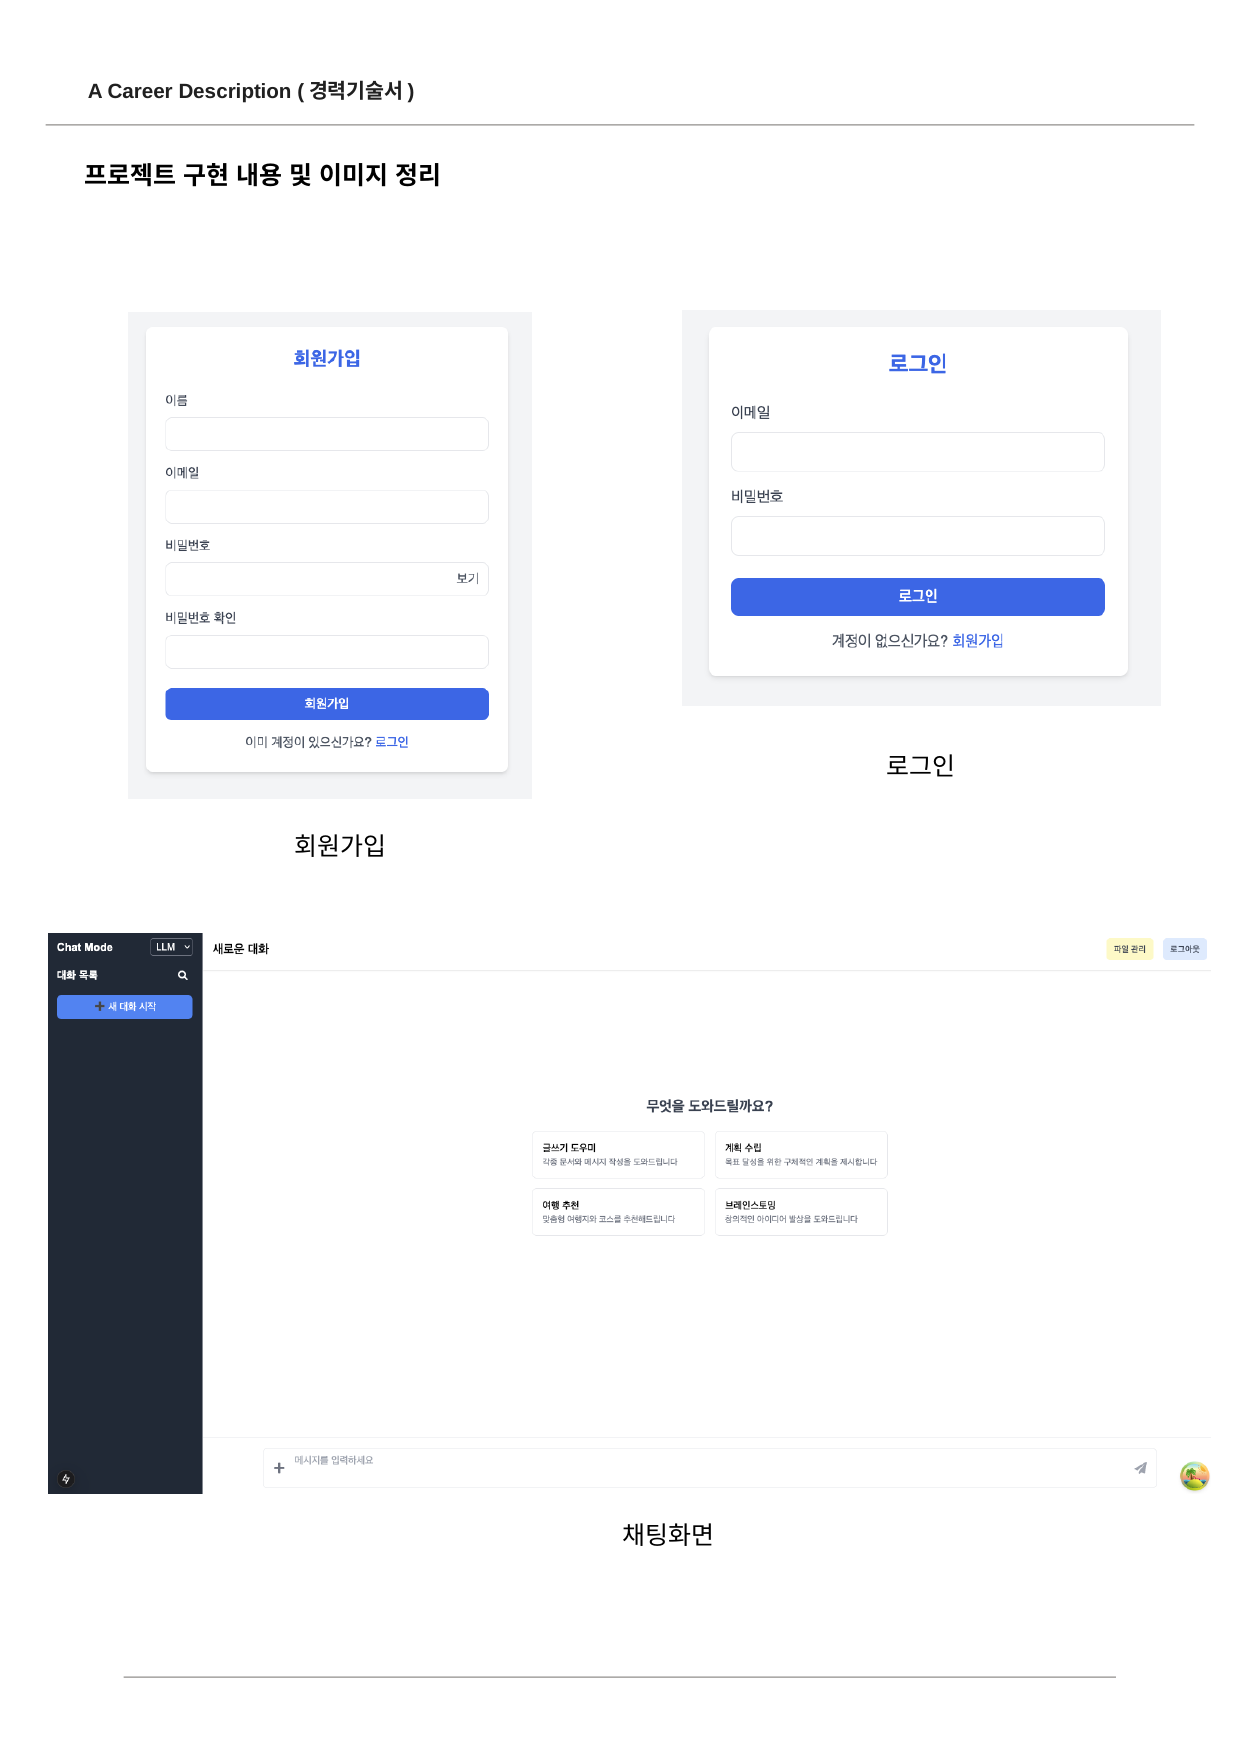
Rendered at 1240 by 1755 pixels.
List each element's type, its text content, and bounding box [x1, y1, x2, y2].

text_box 회원가입 [173, 823, 508, 868]
picture [128, 312, 532, 800]
picture [47, 933, 1211, 1494]
picture [681, 309, 1161, 706]
text_box 채팅화면 [501, 1512, 836, 1557]
text_box A Career Description (경력기술서) [87, 74, 652, 103]
text_box 프로젝트 구현 내용 및 이미지 정리 [69, 152, 508, 197]
text_box 로그인 [754, 743, 1089, 789]
